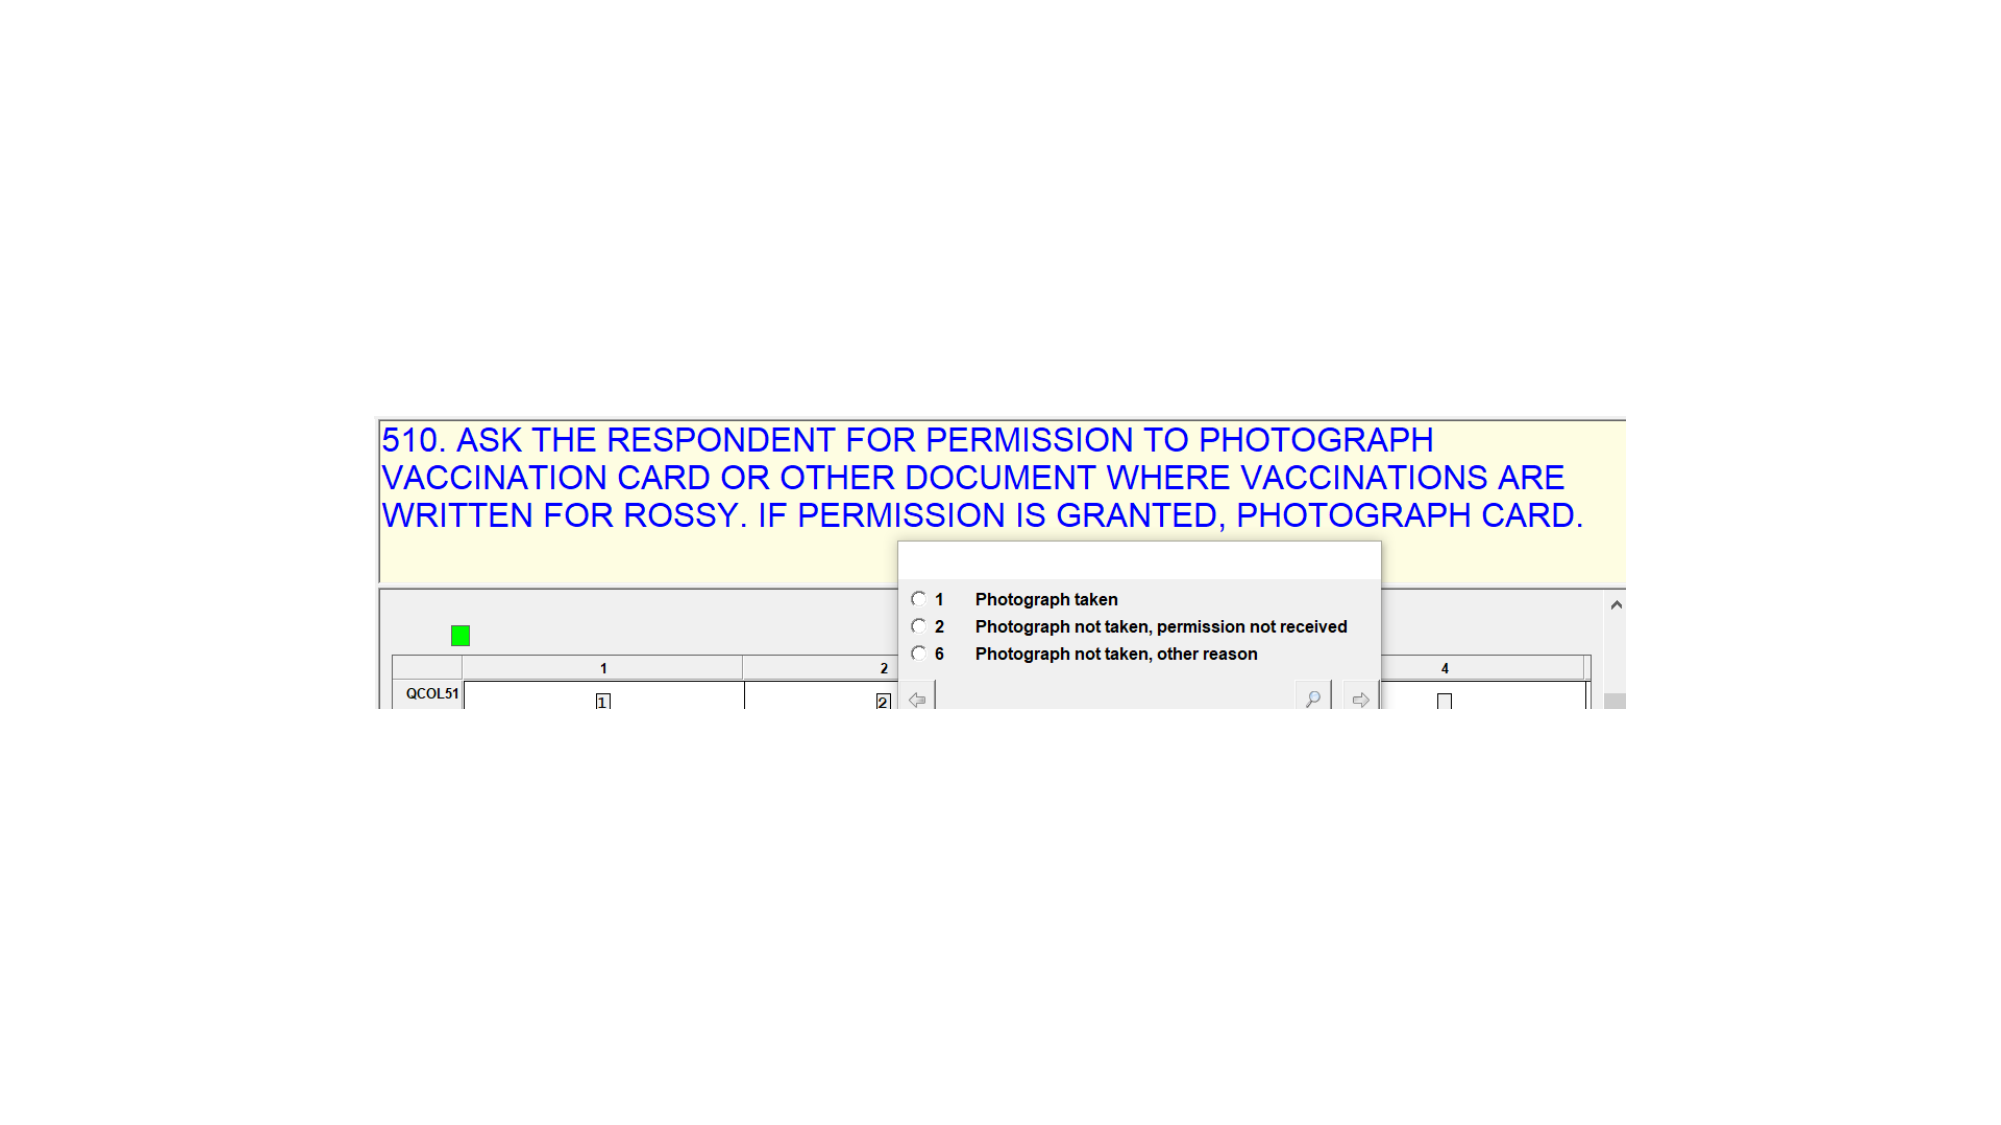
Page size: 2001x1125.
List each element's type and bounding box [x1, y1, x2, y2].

picture [374, 416, 1626, 709]
